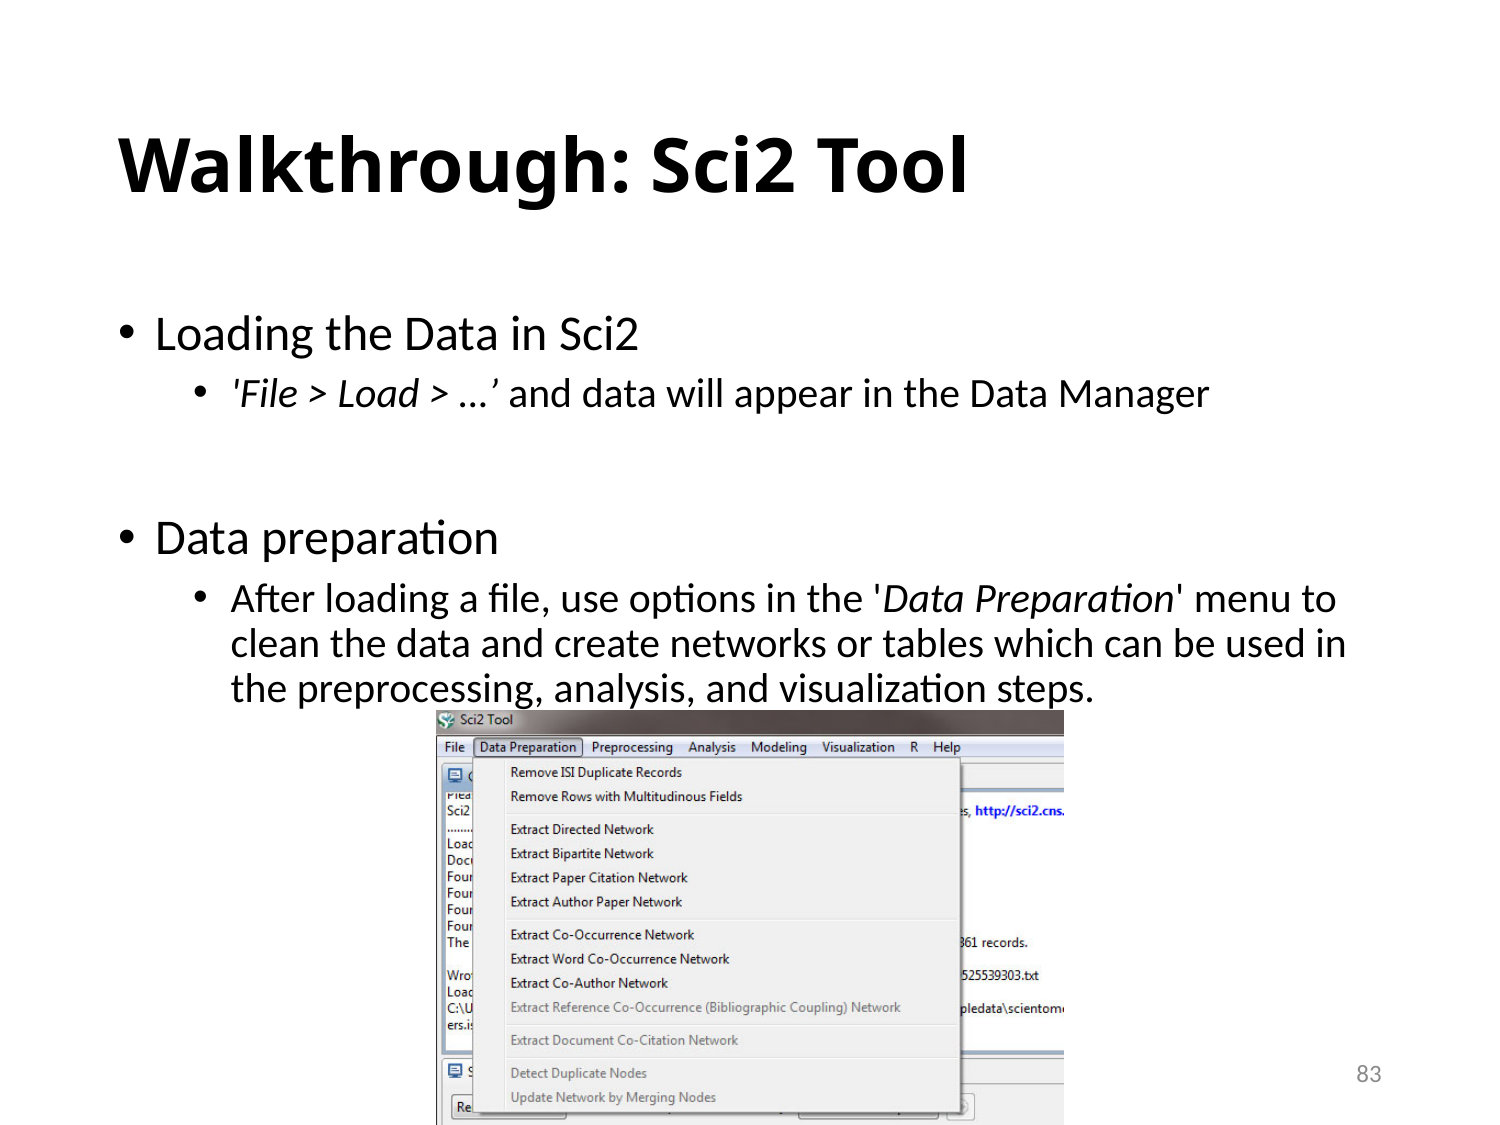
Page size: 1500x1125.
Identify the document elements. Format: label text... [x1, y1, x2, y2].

picture [436, 710, 1064, 1125]
title Walkthrough: Sci2 Tool [103, 59, 1397, 278]
list Loading the Data in Sci2 'File > Load > …’ and data will appear in the Data Manager Data preparation After loading a file, use options in the 'Data Preparation' menu to clean the data and create networks or tables which can be used in the preprocessing, analysis, and visualization steps. [103, 299, 1397, 1014]
slide_number 83 [1064, 1042, 1397, 1103]
